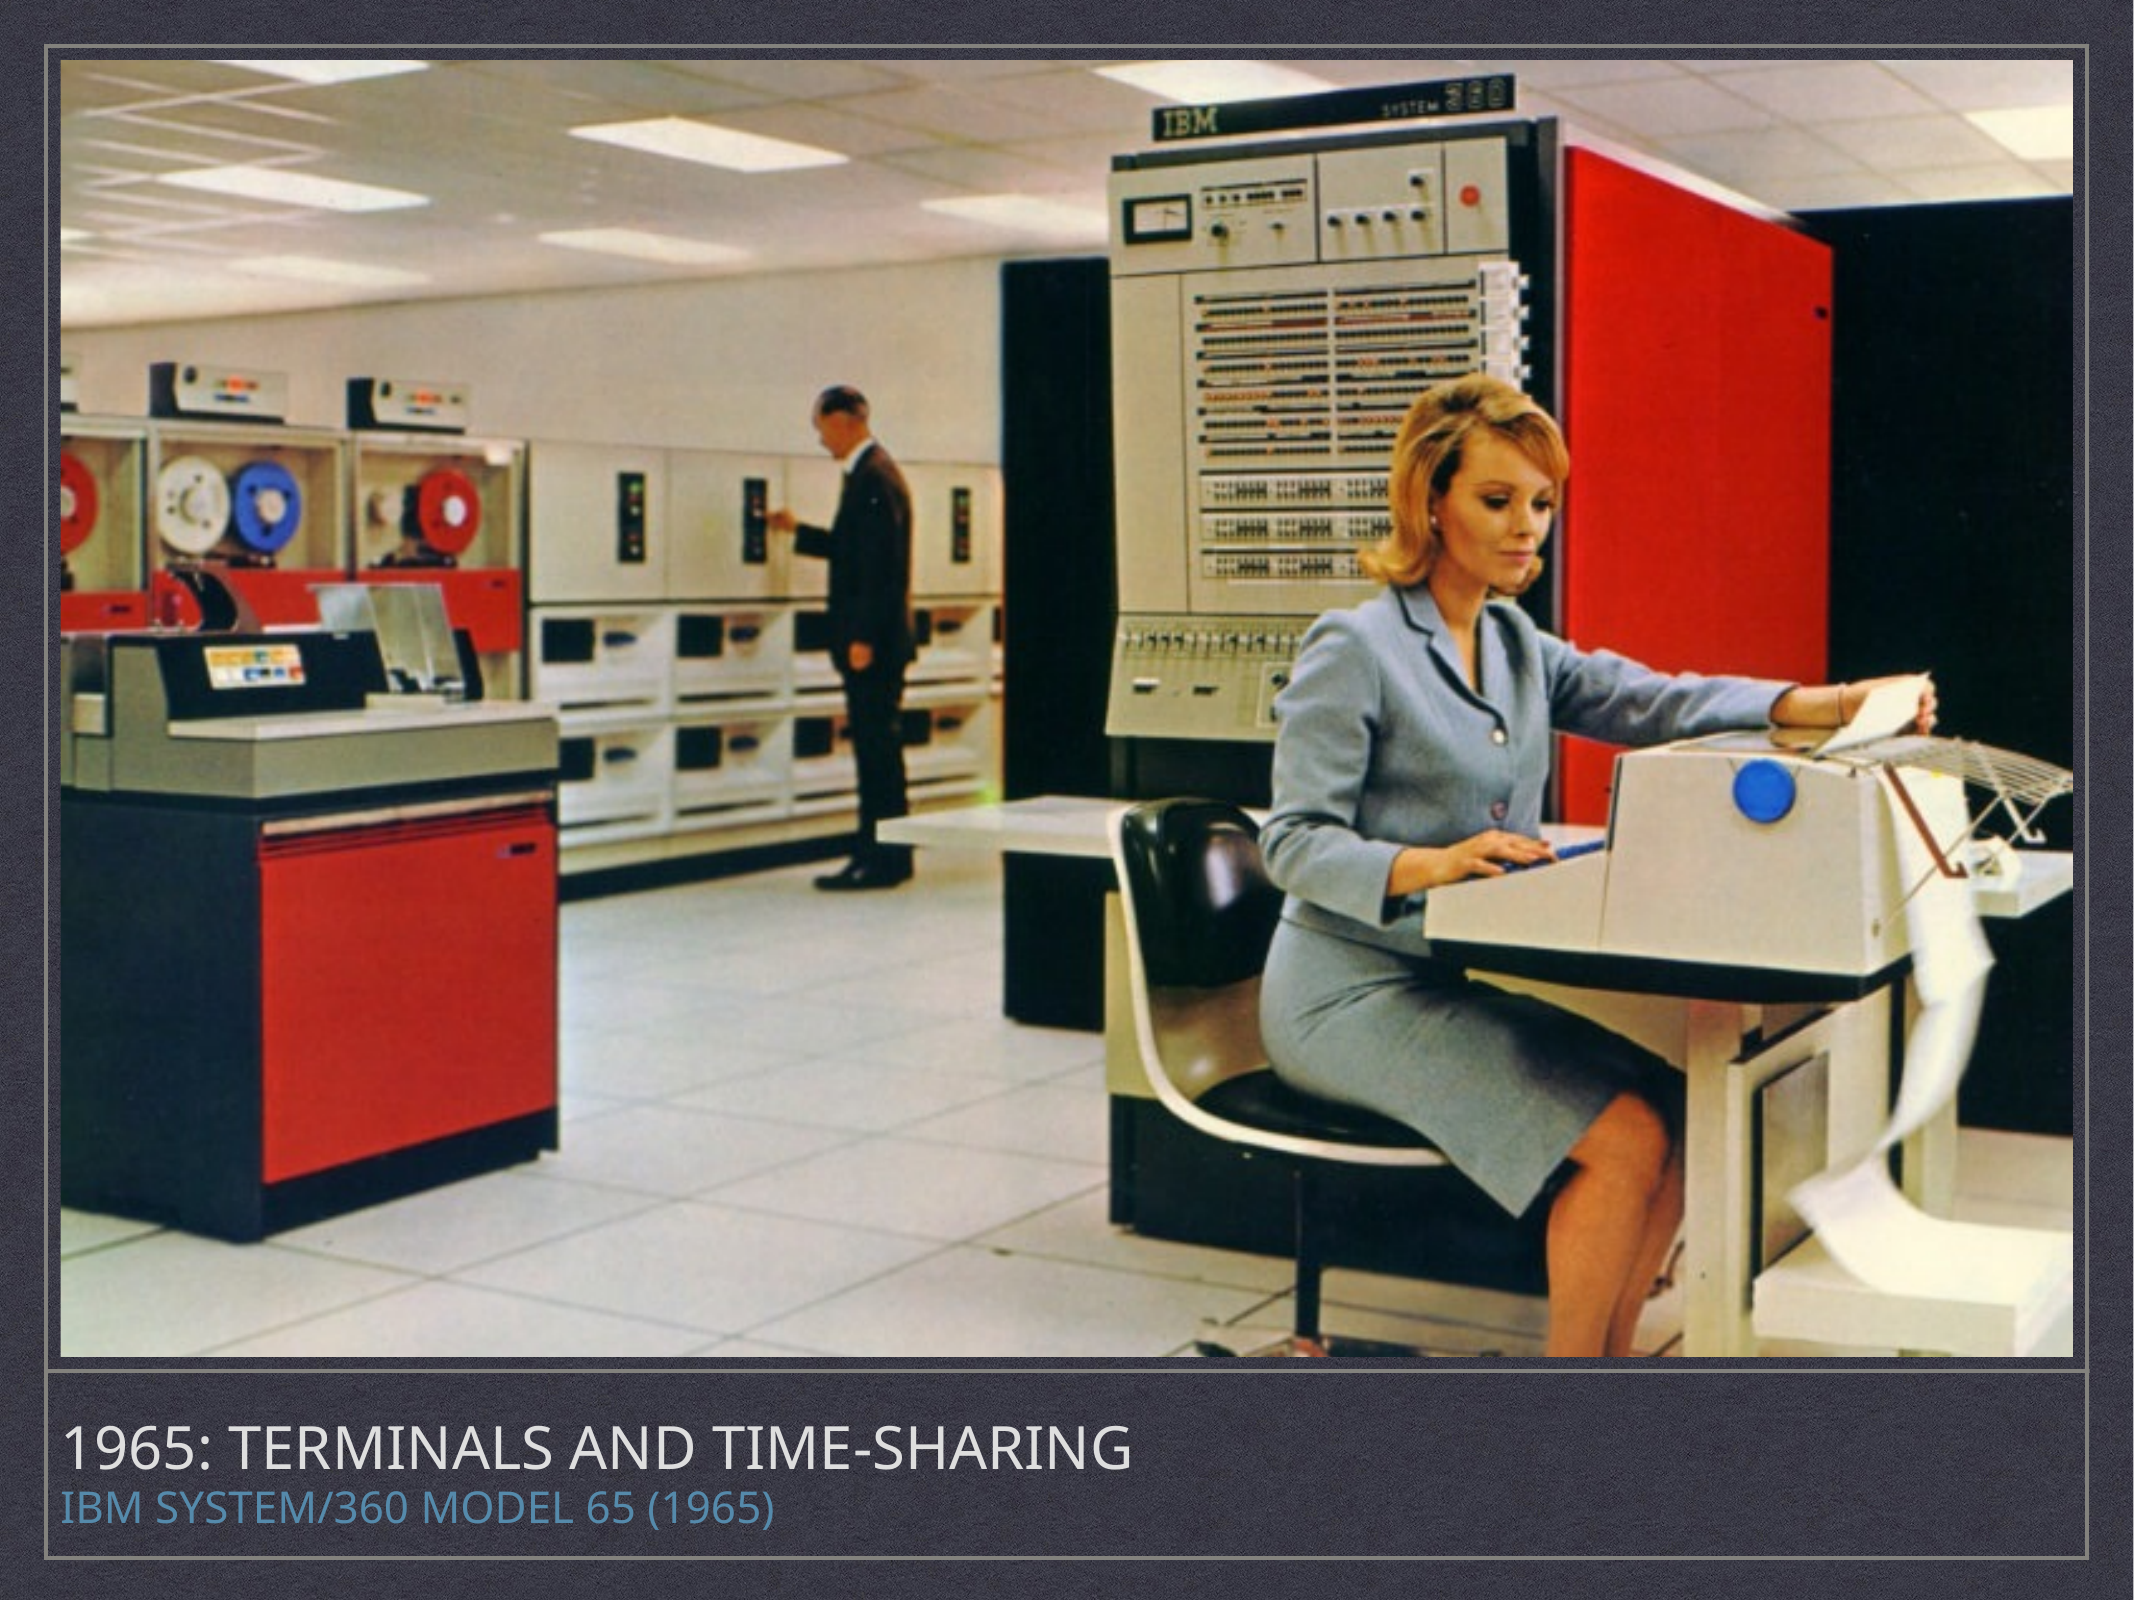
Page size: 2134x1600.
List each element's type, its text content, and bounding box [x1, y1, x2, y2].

title 1965: Terminals and Time-Sharing [59, 1372, 1841, 1478]
picture [0, 0, 2134, 1600]
list IBM System/360 Model 65 (1965) [59, 1478, 1841, 1551]
